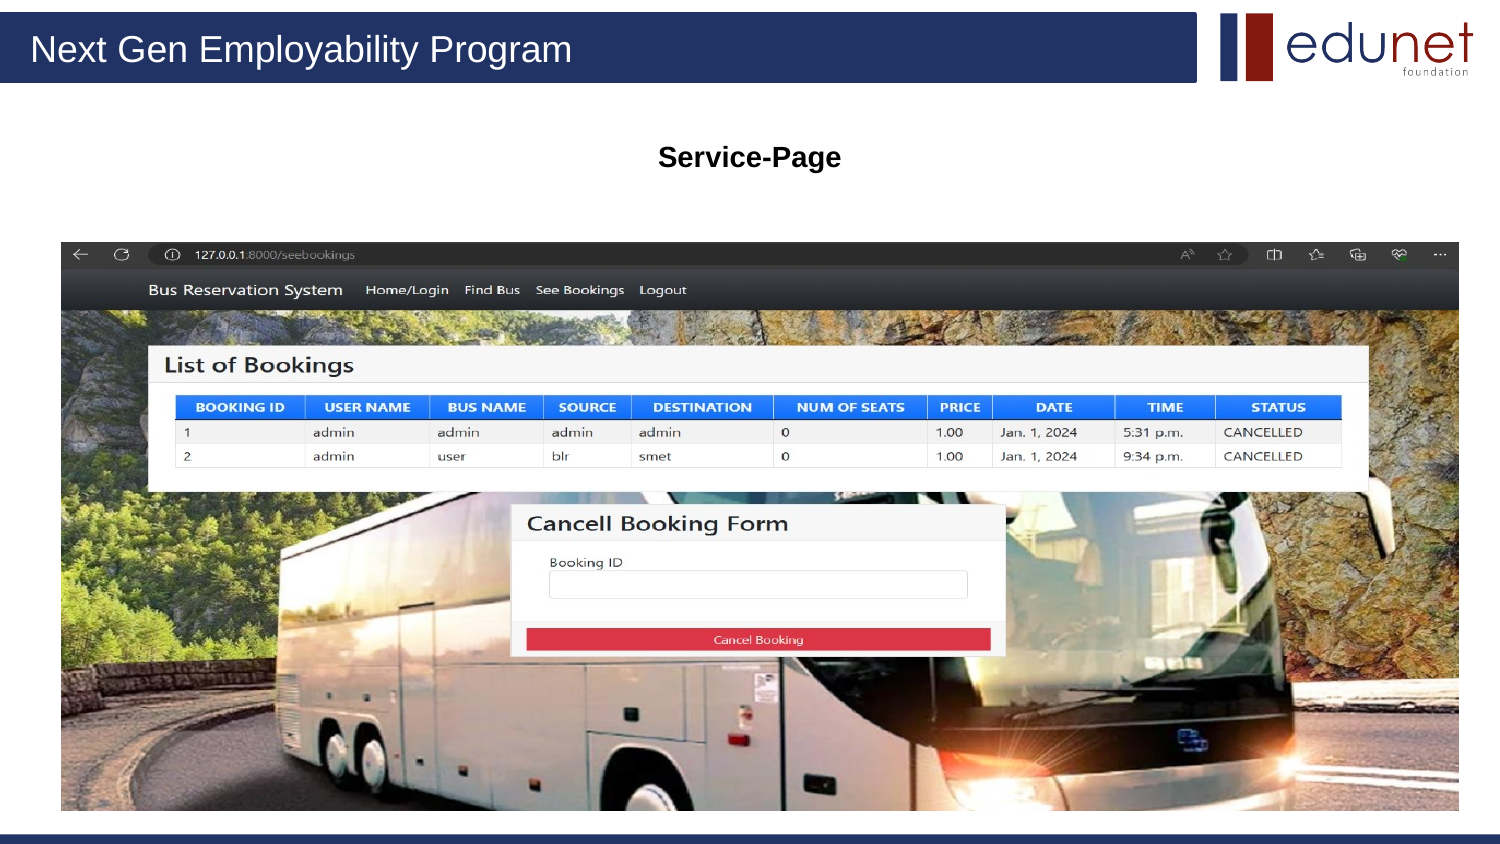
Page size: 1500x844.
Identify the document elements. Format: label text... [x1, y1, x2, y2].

picture [1279, 14, 1482, 83]
title Service-Page [103, 104, 1397, 208]
picture [61, 242, 1459, 811]
